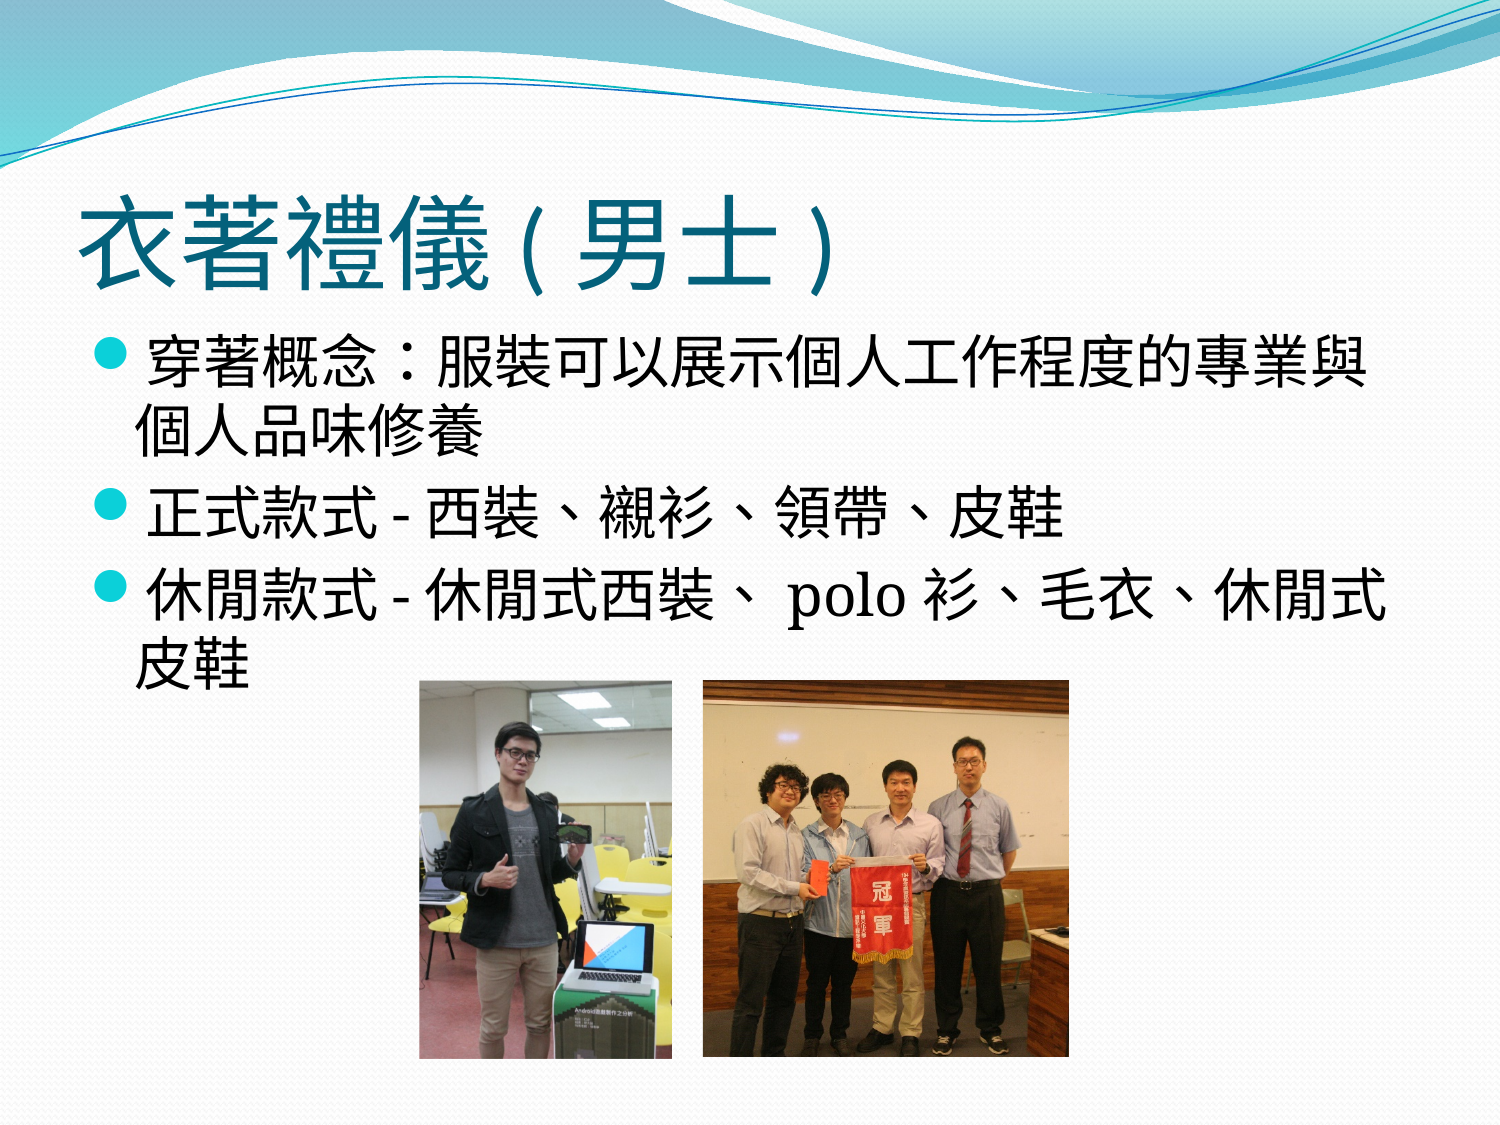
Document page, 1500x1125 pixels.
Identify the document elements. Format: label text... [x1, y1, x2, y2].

list 穿著概念：服裝可以展示個人工作程度的專業與個人品味修養 正式款式-西裝、襯衫、領帶、皮鞋 休閒款式-休閒式西裝、polo衫、毛衣、休閒式皮鞋 [75, 317, 1425, 1038]
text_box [419, 680, 1070, 1059]
title 衣著禮儀(男士) [75, 115, 1425, 303]
